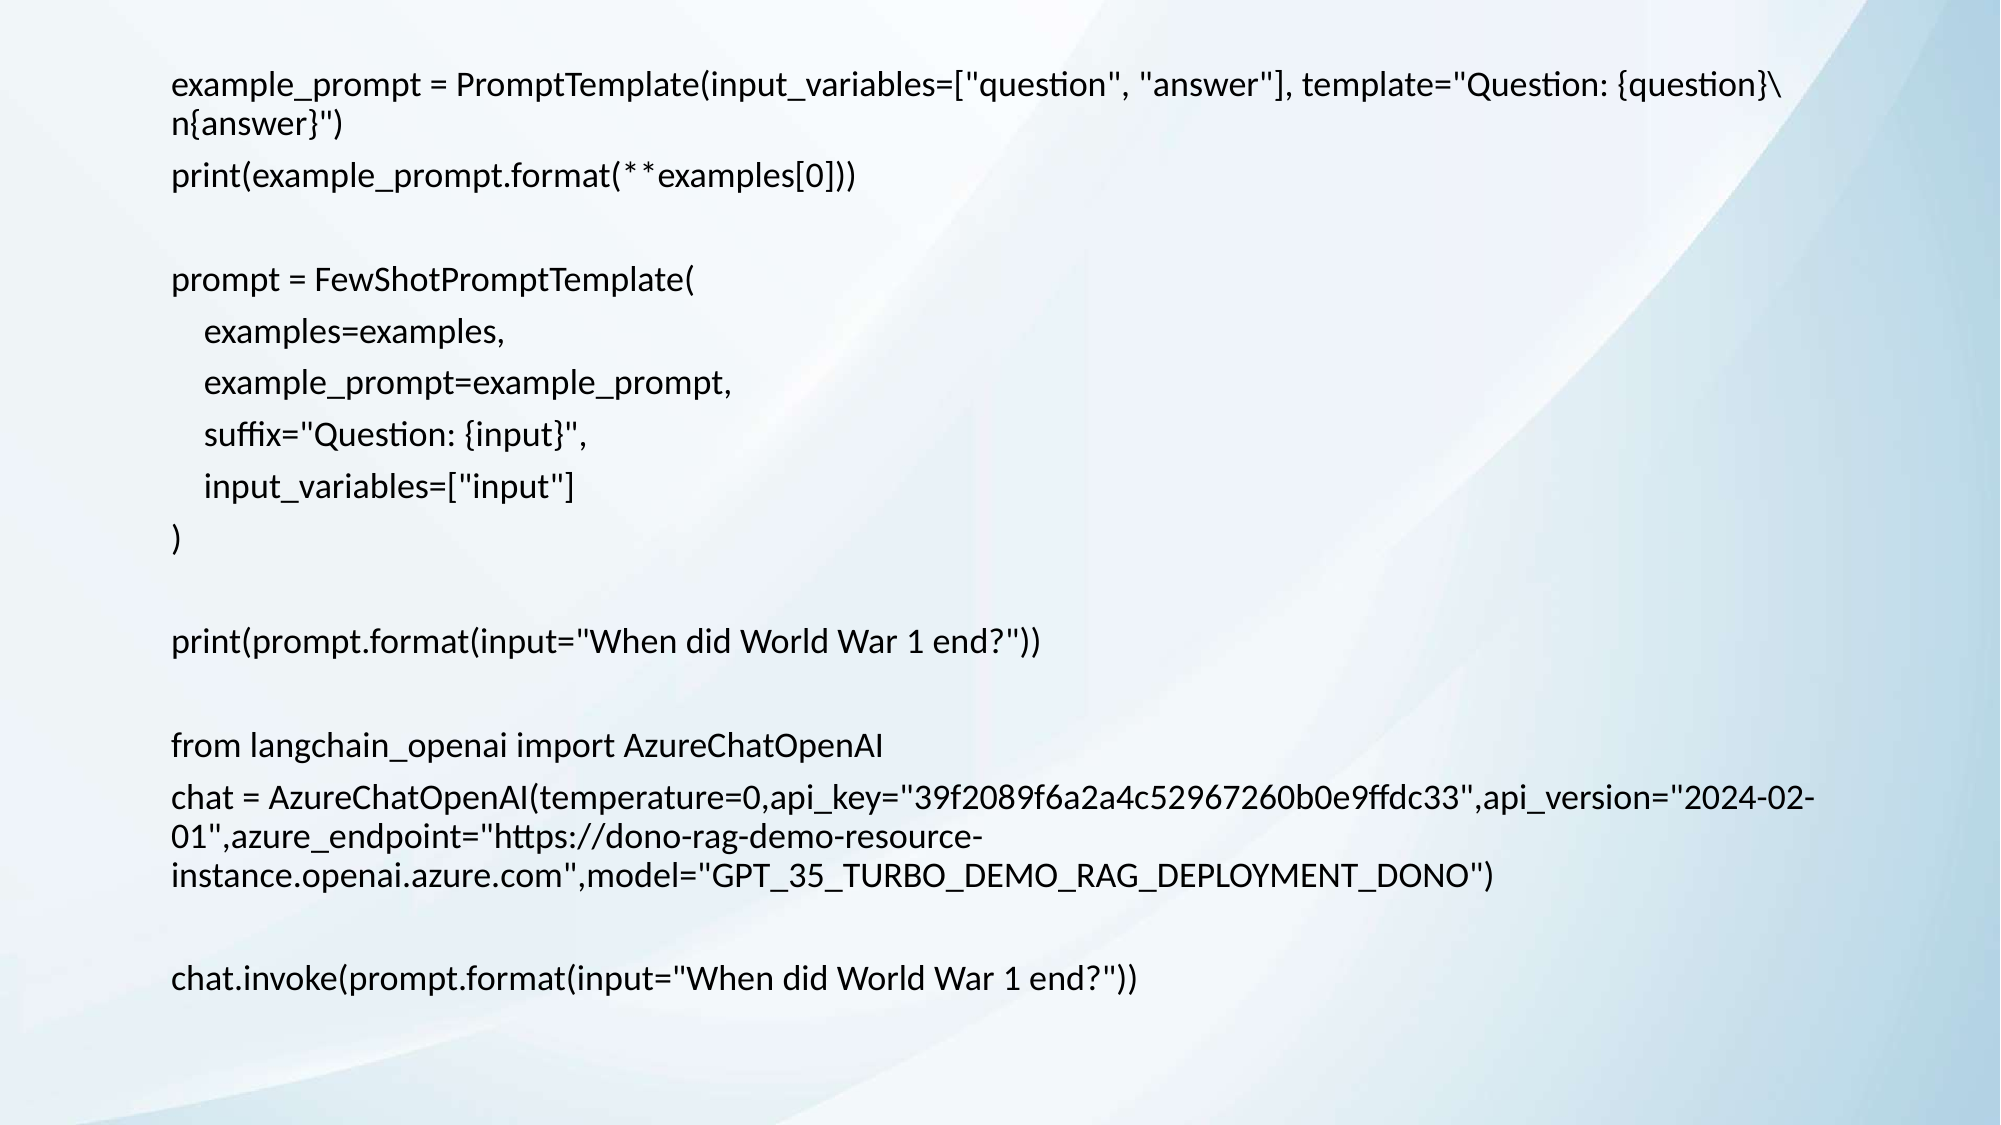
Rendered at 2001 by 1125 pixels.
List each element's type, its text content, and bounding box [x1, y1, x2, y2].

picture [0, 0, 2000, 1125]
list example_prompt = PromptTemplate(input_variables=["question", "answer"], template="Question: {question}\n{answer}") print(example_prompt.format(**examples[0])) prompt = FewShotPromptTemplate( examples=examples, example_prompt=example_prompt, suffix="Question: {input}", input_variables=["input"] ) print(prompt.format(input="When did World War 1 end?")) from langchain_openai import AzureChatOpenAI chat = AzureChatOpenAI(temperature=0,api_key="39f2089f6a2a4c52967260b0e9ffdc33",api_version="2024-02-01",azure_endpoint="https://dono-rag-demo-resource-instance.openai.azure.com",model="GPT_35_TURBO_DEMO_RAG_DEPLOYMENT_DONO") chat.invoke(prompt.format(input="When did World War 1 end?")) [137, 58, 1863, 1014]
